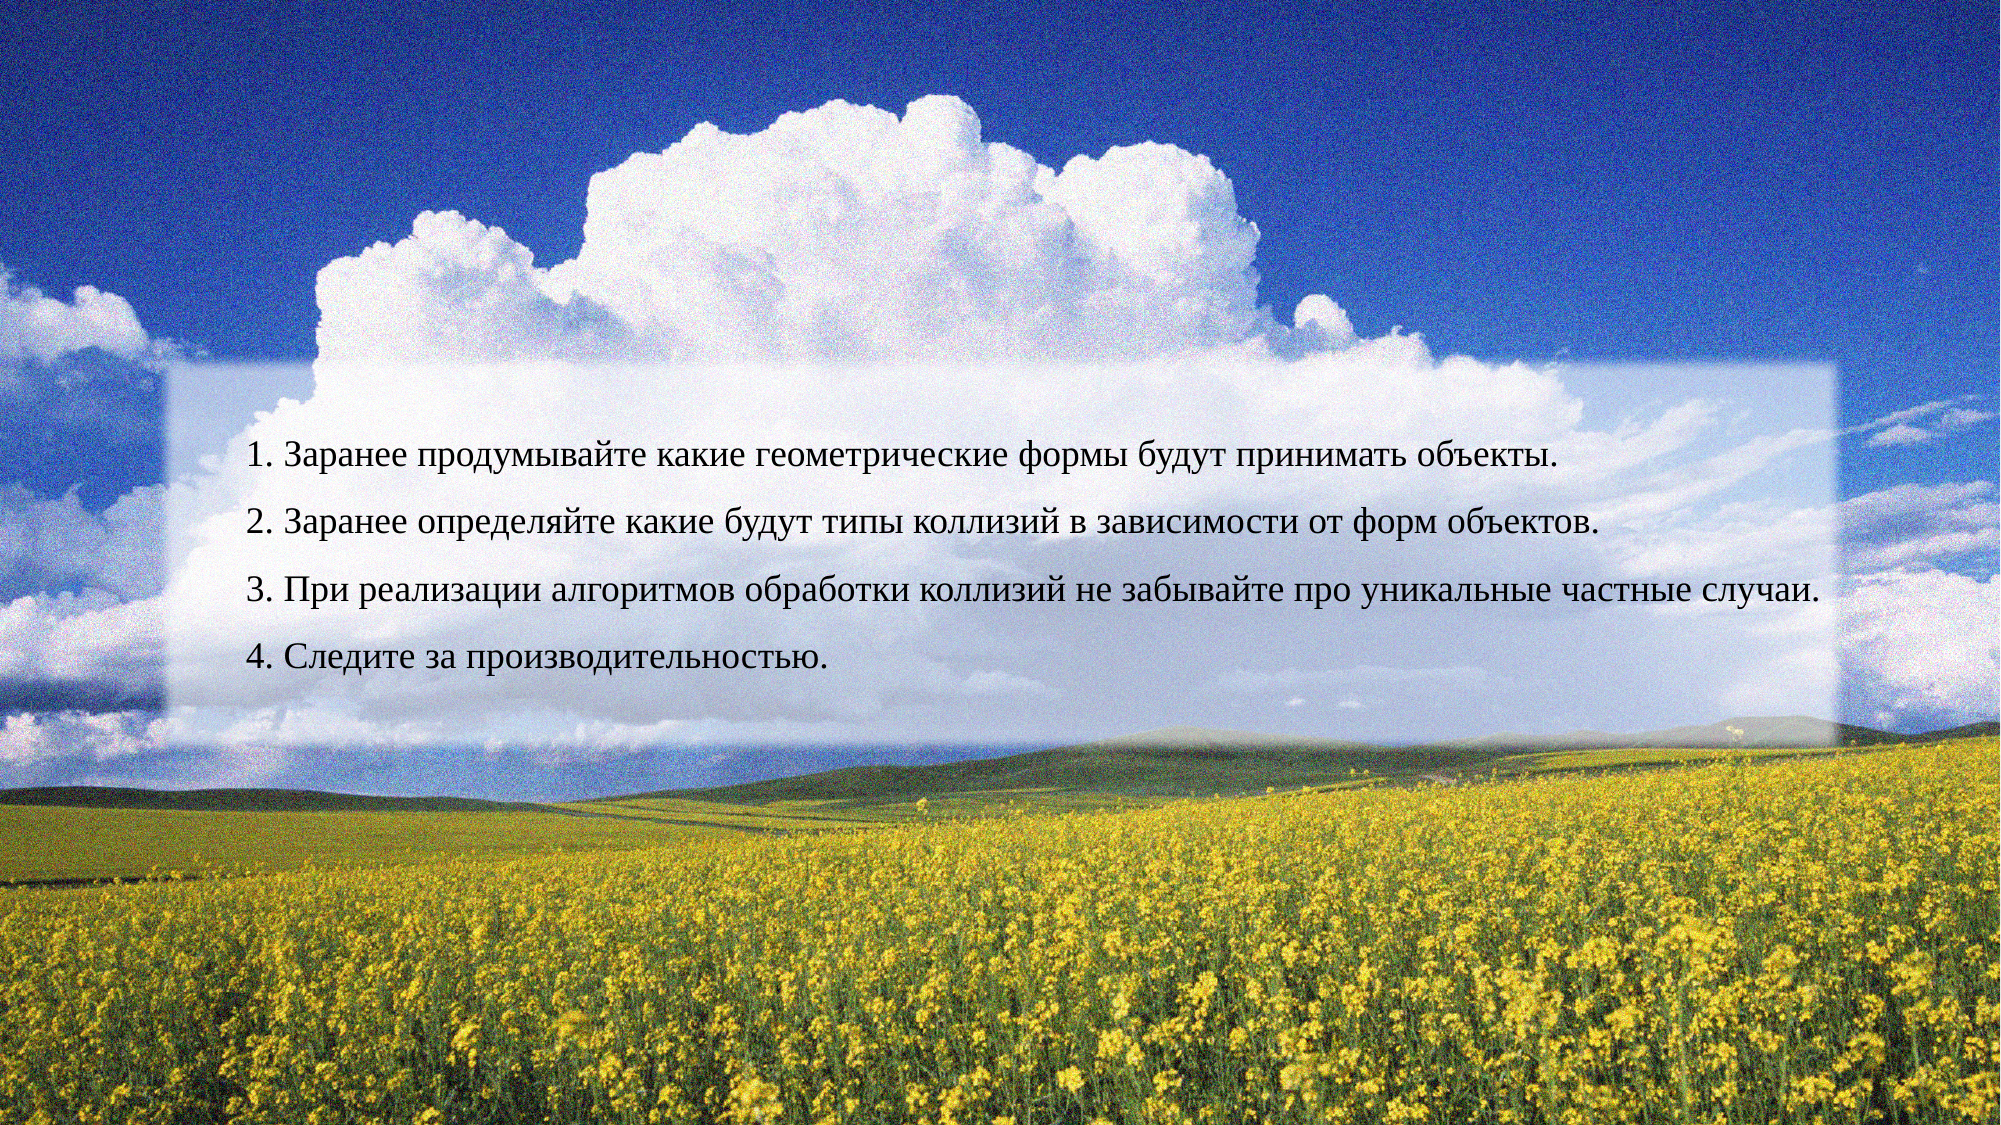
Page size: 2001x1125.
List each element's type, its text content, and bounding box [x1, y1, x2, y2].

text_box 1. Заранее продумывайте какие геометрические формы будут принимать объекты. 2. Заранее определяйте какие будут типы коллизий в зависимости от форм объектов. 3. При реализации алгоритмов обработки коллизий не забывайте про уникальные частные случаи. 4. Следите за производительностью. [176, 372, 1828, 736]
picture [0, 0, 2001, 1125]
